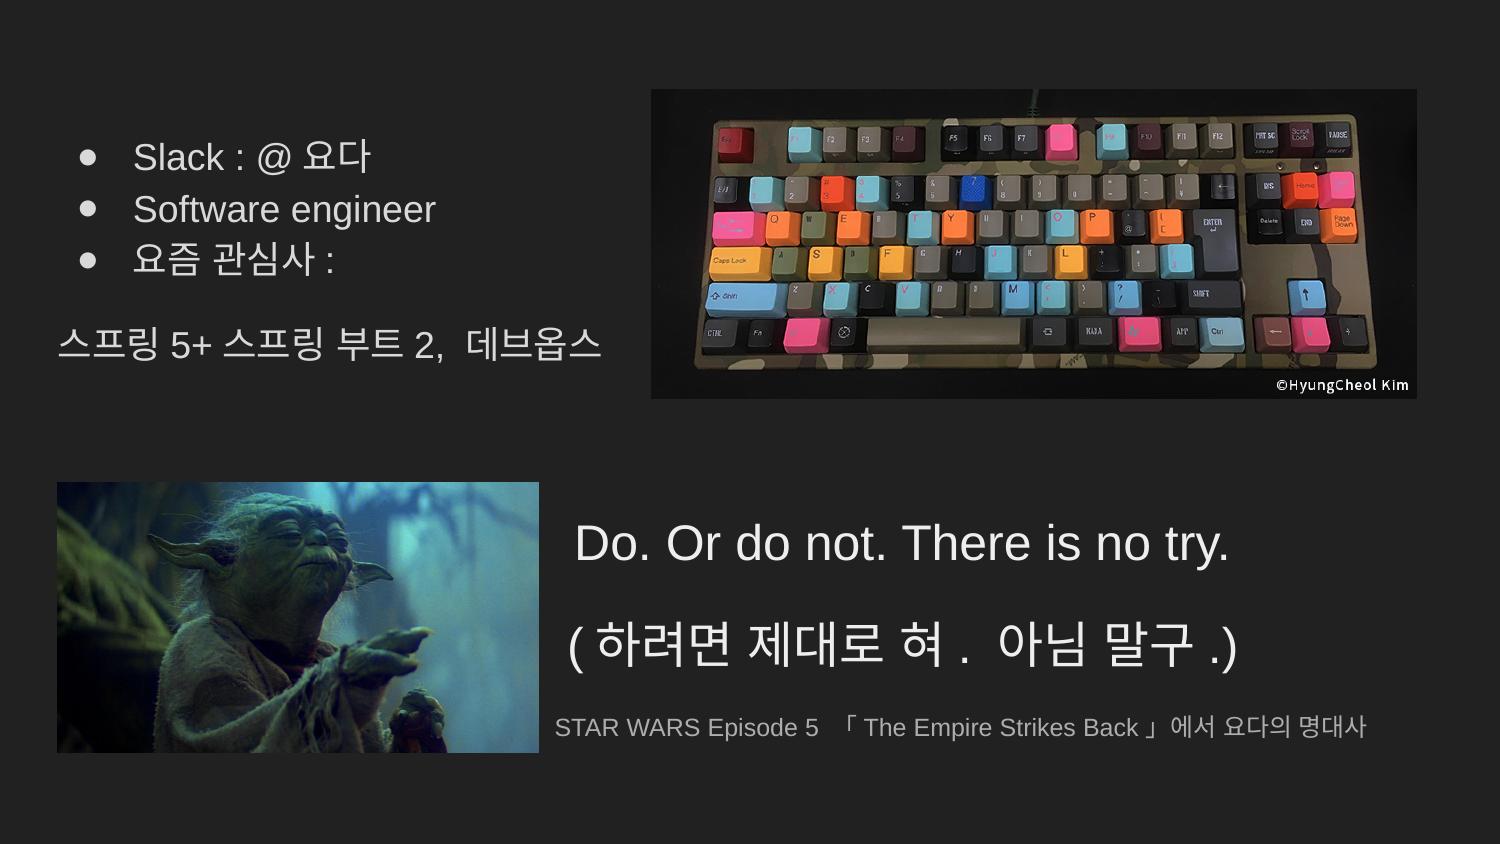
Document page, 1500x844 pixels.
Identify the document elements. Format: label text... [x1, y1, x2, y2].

list Slack : @요다 Software engineer 요즘 관심사: 스프링5+스프링 부트2, 데브옵스 Do. Or do not. There is no try. (하려면 제대로 혀. 아님 말구.) STAR WARS Episode 5 「The Empire Strikes Back」에서 요다의 명대사 [42, 111, 1441, 787]
picture [651, 89, 1417, 400]
picture [57, 482, 539, 754]
